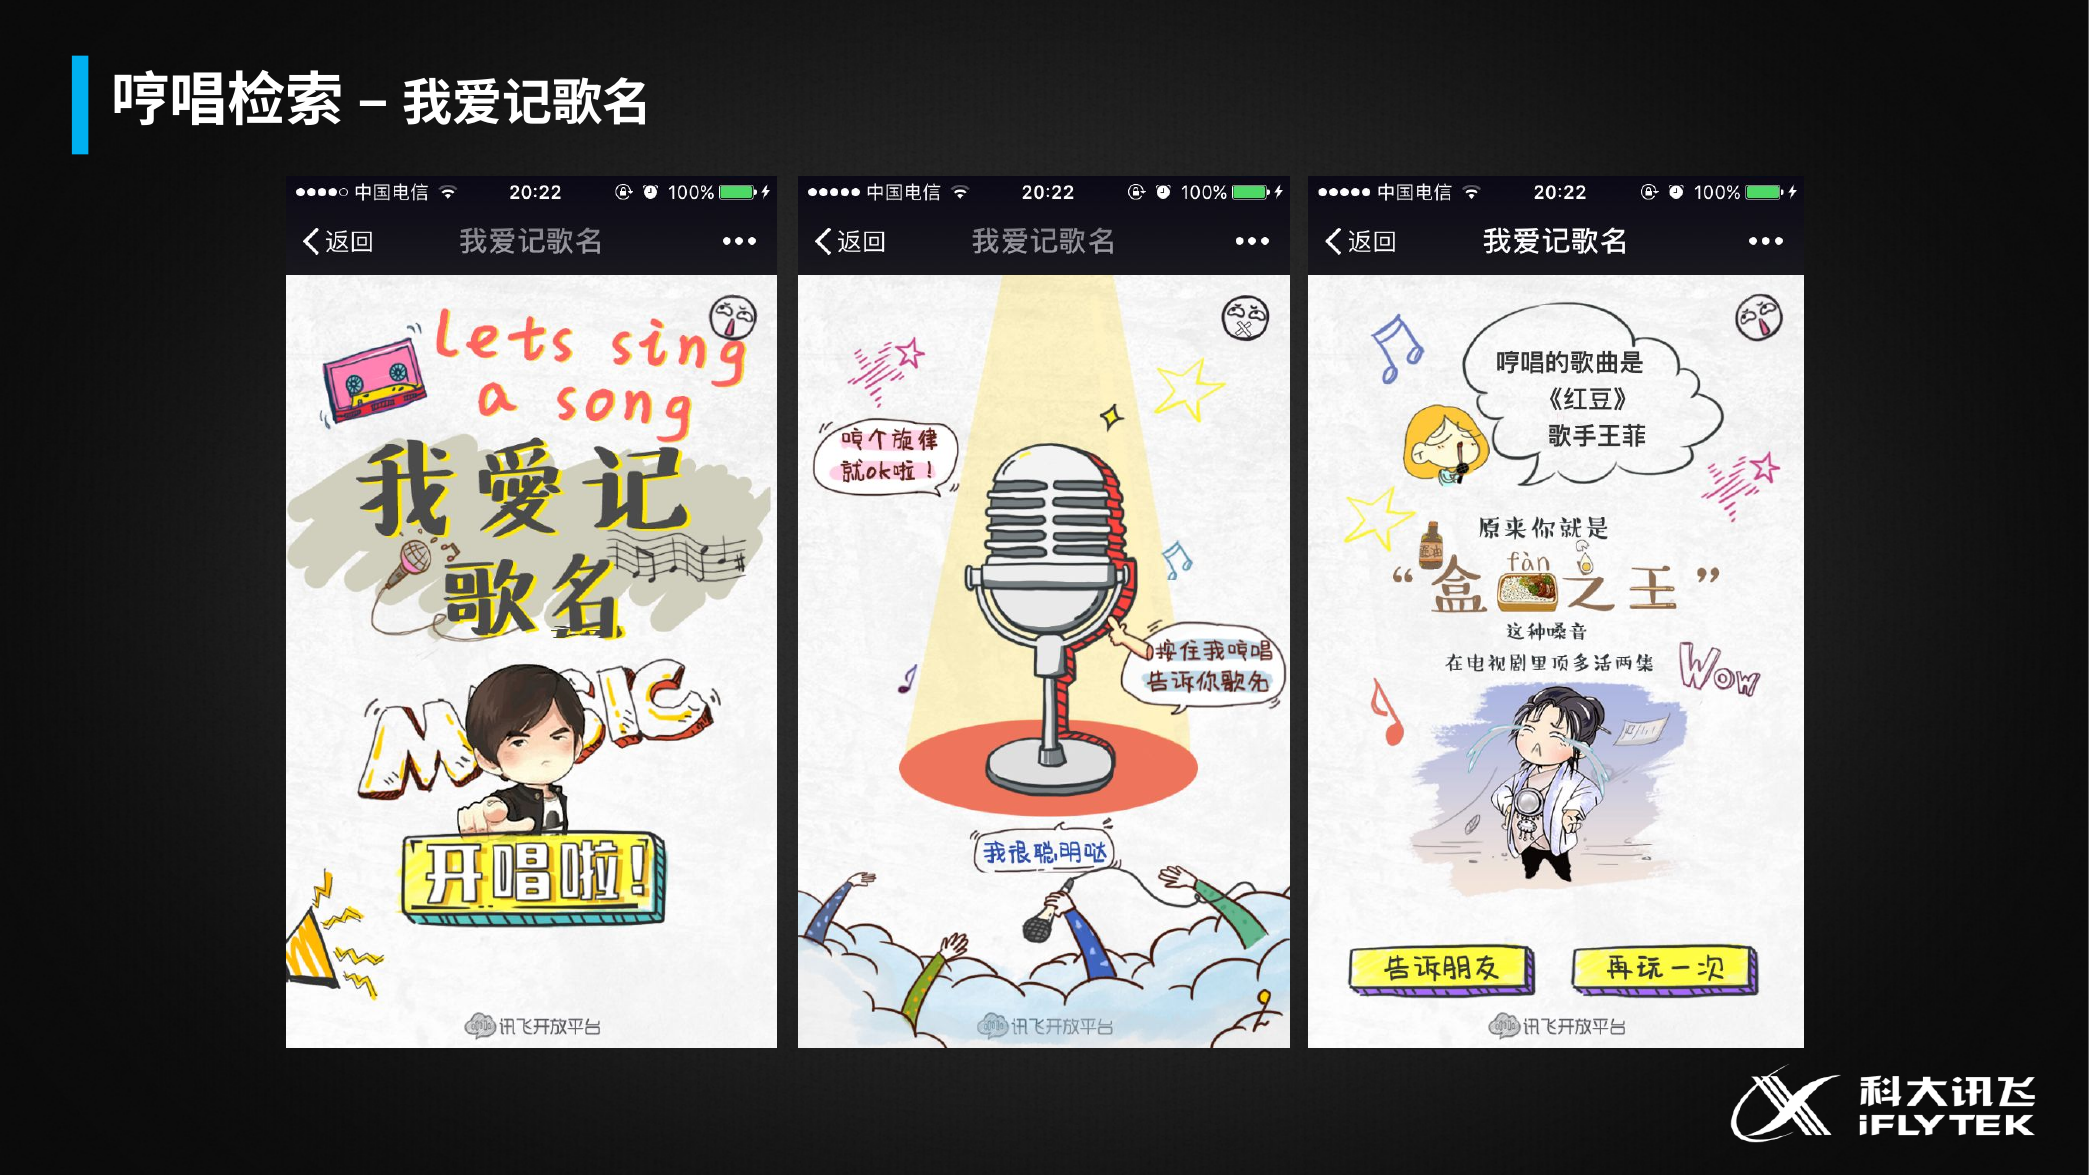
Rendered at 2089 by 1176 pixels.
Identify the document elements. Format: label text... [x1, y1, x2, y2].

picture [0, 0, 2089, 1175]
text_box 哼唱检索 – 我爱记歌名 [99, 51, 1451, 152]
